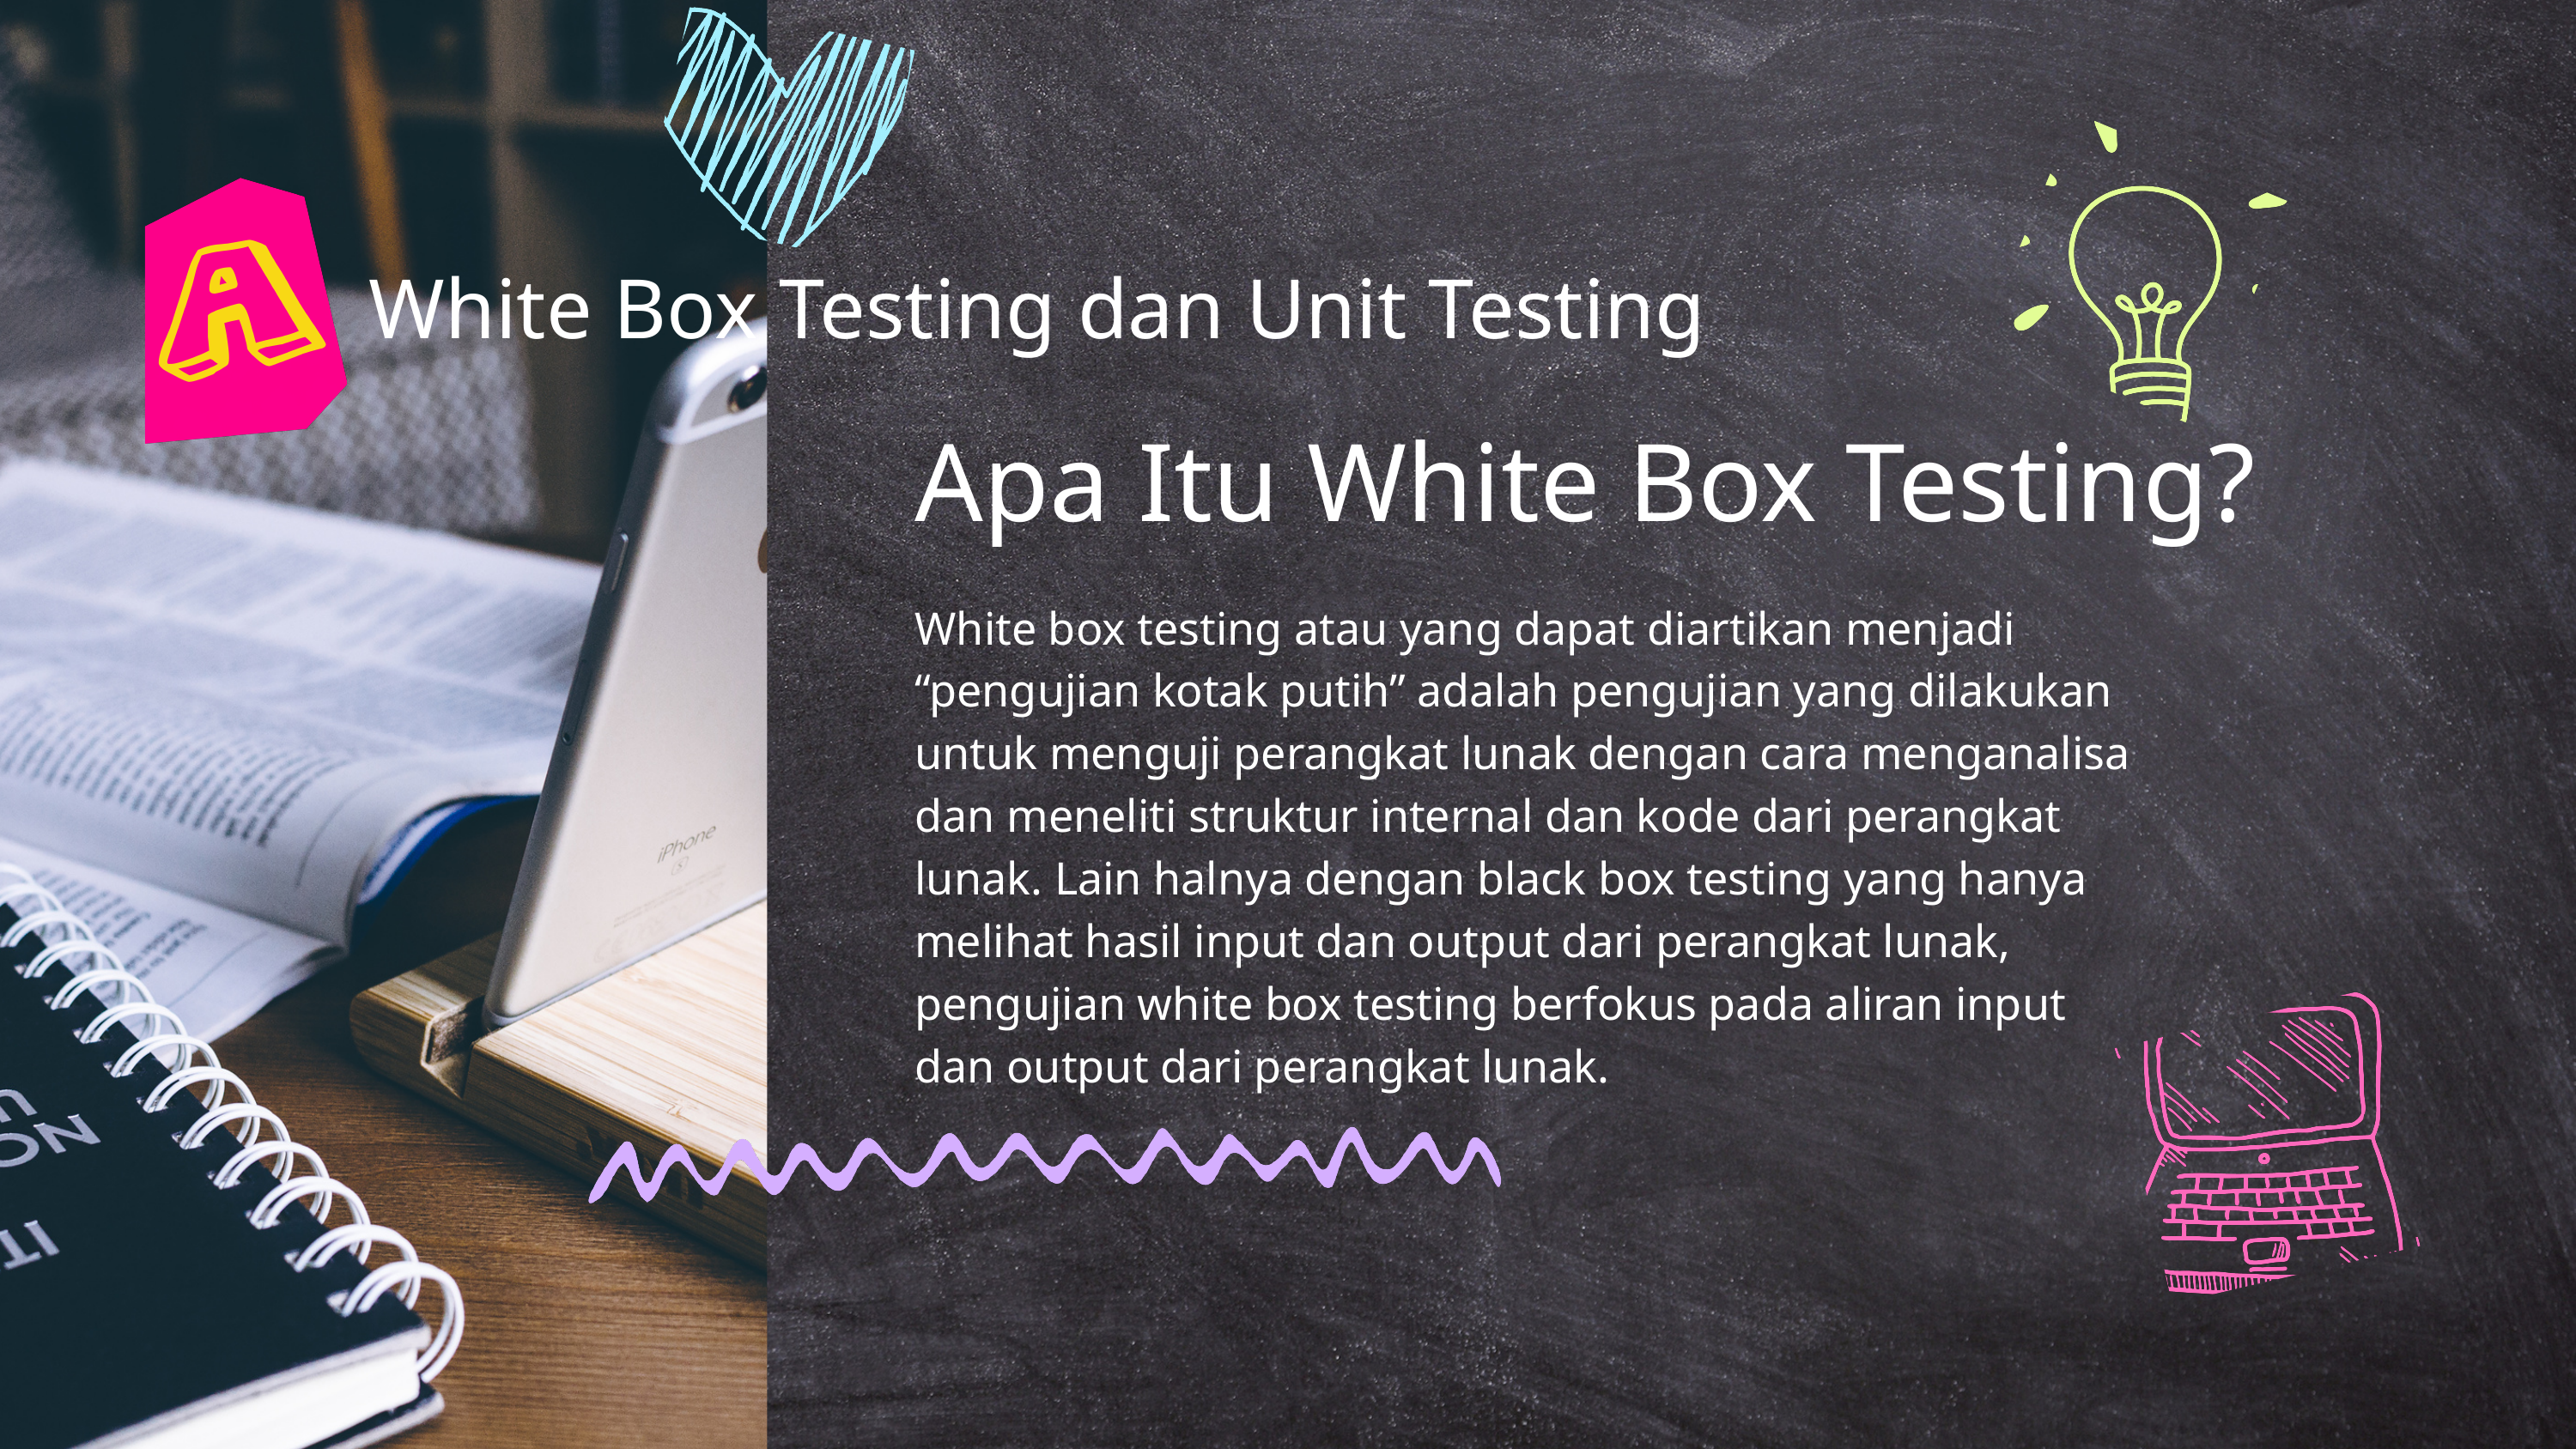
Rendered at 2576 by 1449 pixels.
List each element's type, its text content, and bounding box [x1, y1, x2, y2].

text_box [0, 0, 768, 1449]
text_box White box testing atau yang dapat diartikan menjadi “pengujian kotak putih” adalah pengujian yang dilakukan untuk menguji perangkat lunak dengan cara menganalisa dan meneliti struktur internal dan kode dari perangkat lunak. Lain halnya dengan black box testing yang hanya melihat hasil input dan output dari perangkat lunak, pengujian white box testing berfokus pada aliran input dan output dari perangkat lunak. [914, 591, 2137, 1092]
text_box [769, 0, 2576, 1449]
text_box [1982, 112, 2293, 428]
text_box [772, 18, 915, 252]
text_box [772, 1076, 1505, 1234]
text_box [2112, 987, 2433, 1304]
text_box White Box Testing dan Unit Testing [772, 252, 1867, 355]
text_box Apa Itu White Box Testing? [914, 425, 2274, 543]
